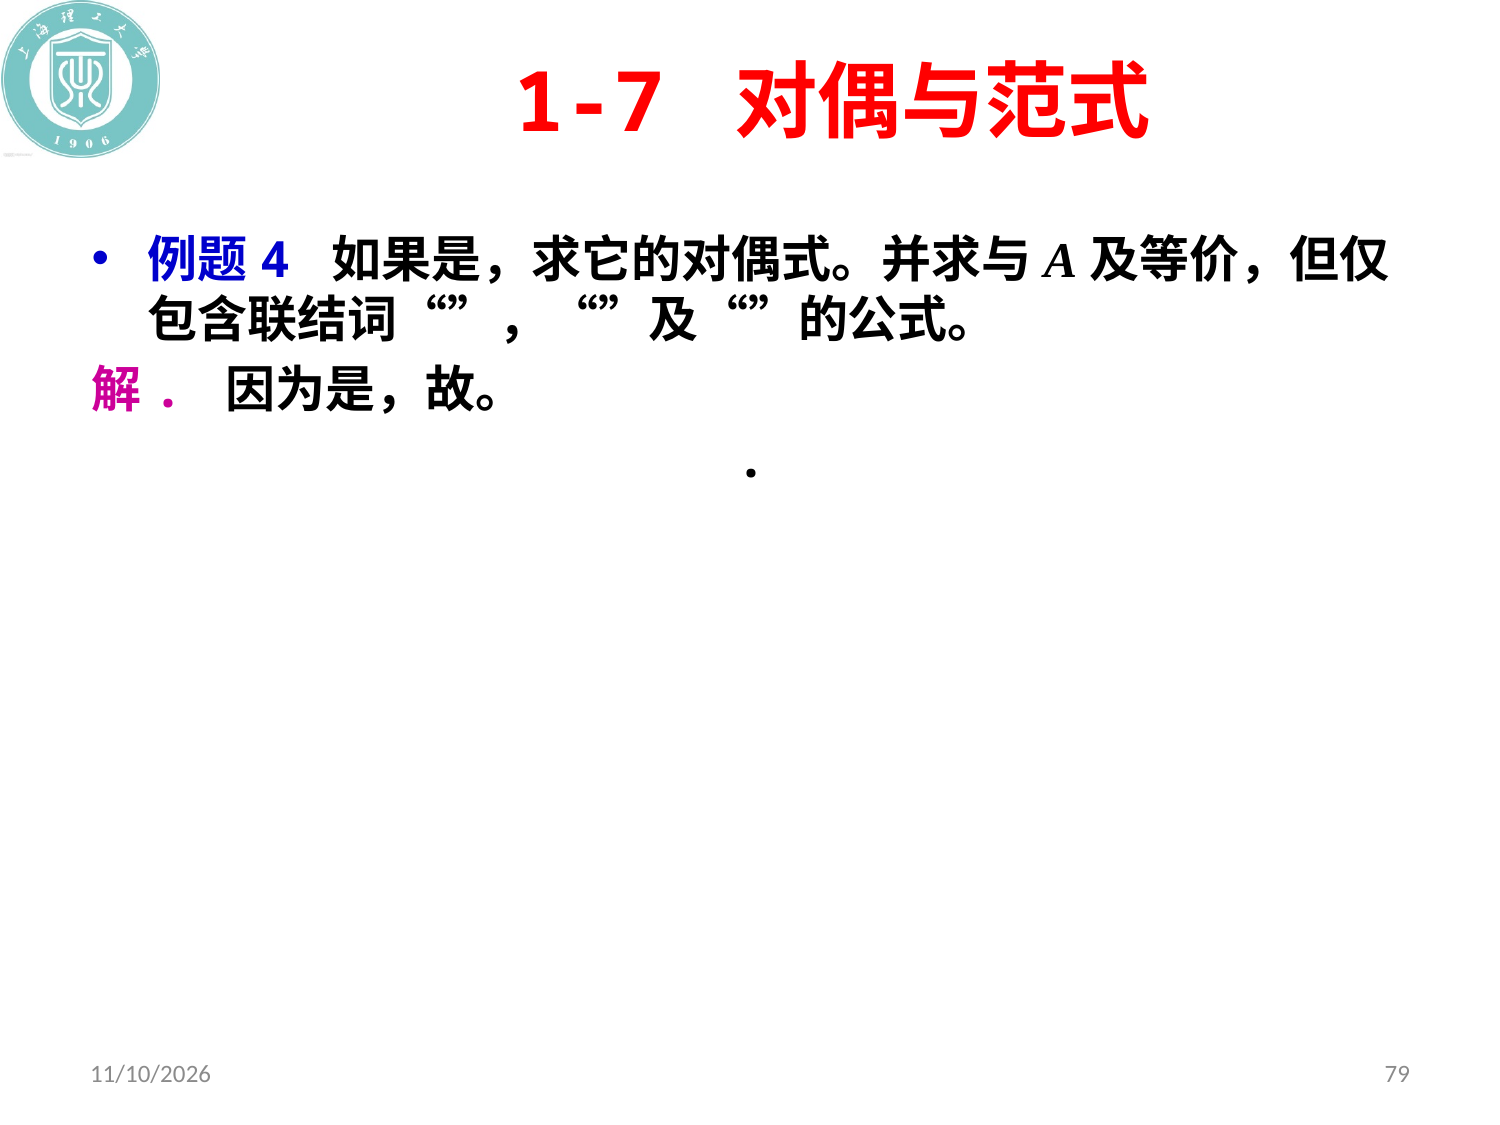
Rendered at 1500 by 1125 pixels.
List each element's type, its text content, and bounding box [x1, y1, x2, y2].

title 1-7 对偶与范式 [195, 11, 1471, 185]
picture [1, 0, 160, 158]
slide_number 79 [1074, 1042, 1425, 1103]
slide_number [75, 1042, 425, 1103]
